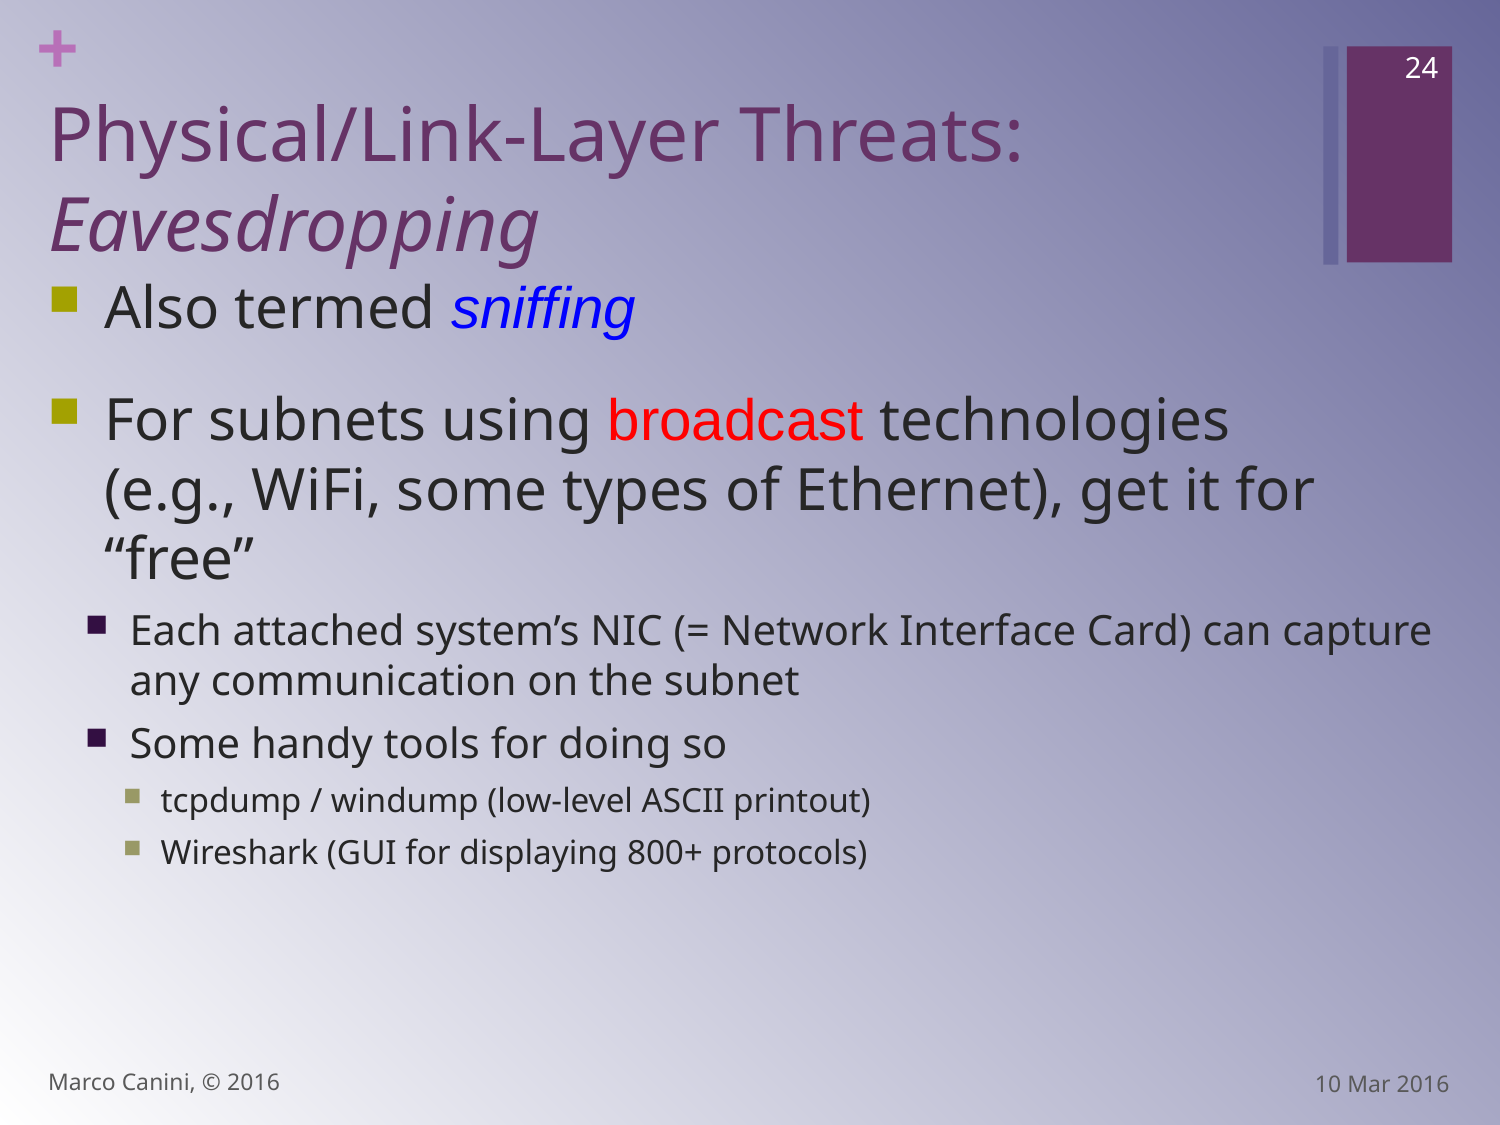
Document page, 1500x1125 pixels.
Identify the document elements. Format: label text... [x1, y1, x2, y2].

slide_number 24 [1362, 39, 1454, 100]
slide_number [1114, 1053, 1465, 1114]
footer Marco Canini, © 2016 [33, 1053, 1038, 1114]
title Physical/Link-Layer Threats: Eavesdropping [33, 79, 1322, 262]
list Also termed sniffing For subnets using broadcast technologies (e.g., WiFi, some types of Ethernet), get it for “free” Each attached system’s NIC (= Network Interface Card) can capture any communication on the subnet Some handy tools for doing so tcpdump / windump (low-level ASCII printout) Wireshark (GUI for displaying 800+ protocols) [33, 262, 1465, 1054]
